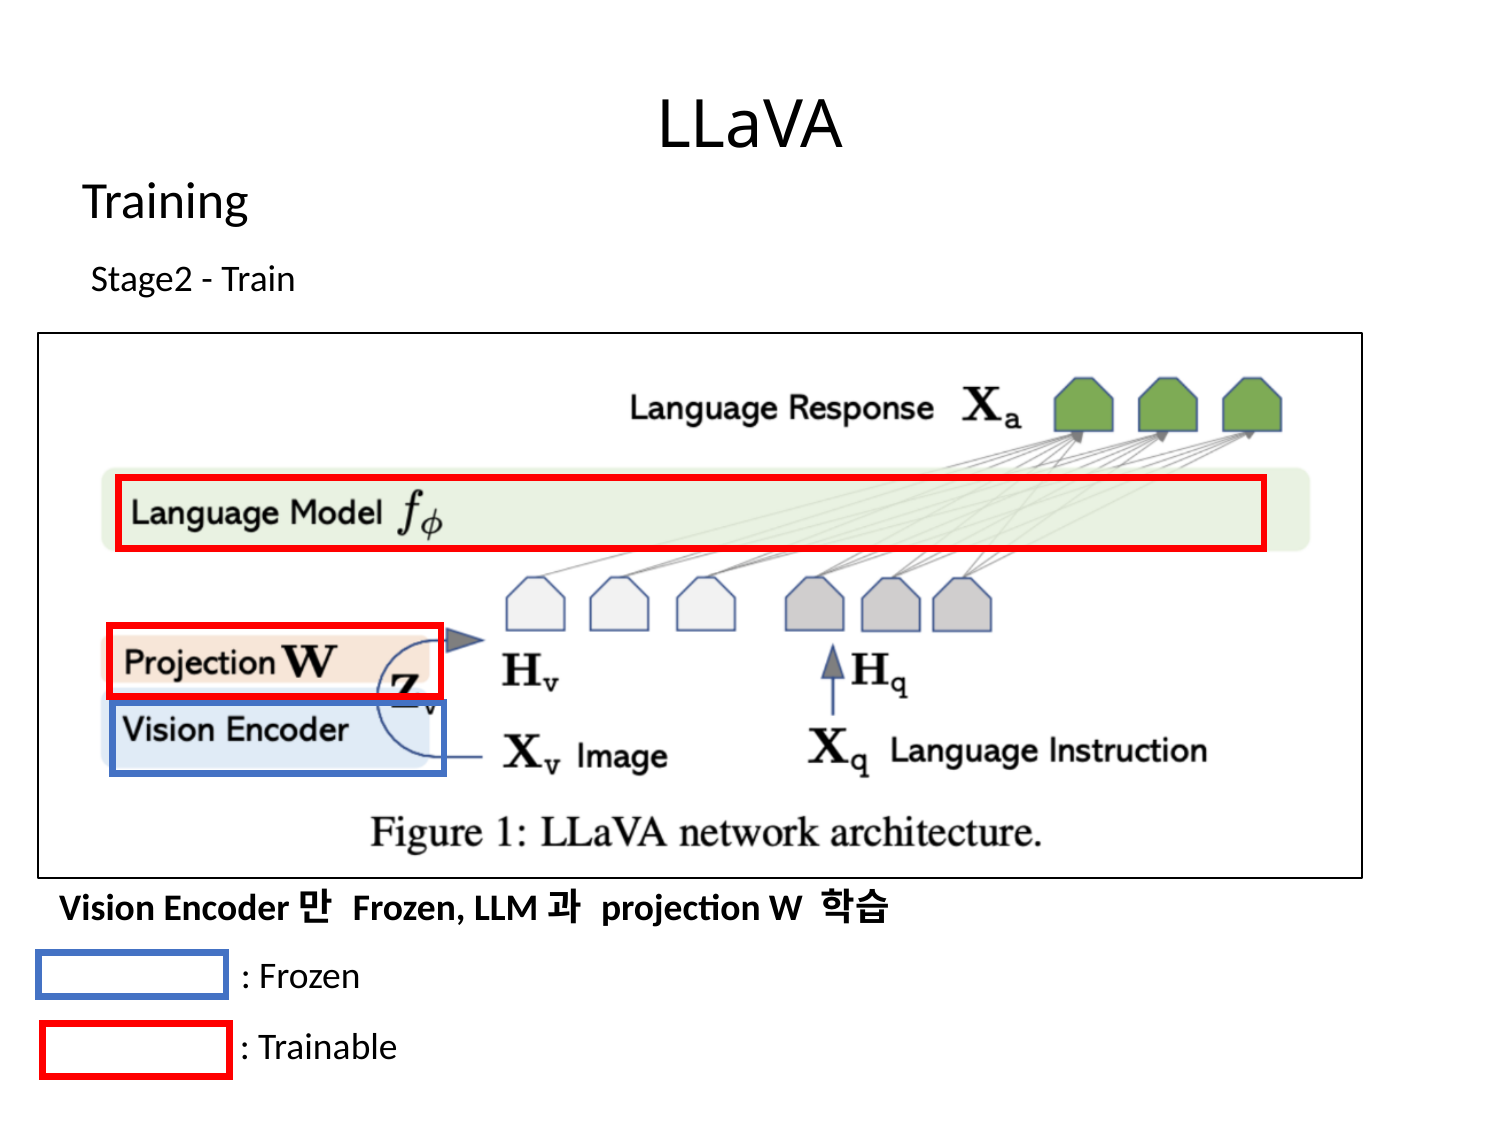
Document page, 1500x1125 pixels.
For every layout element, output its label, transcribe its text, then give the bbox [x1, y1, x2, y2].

text_box LLaVA [103, 59, 1397, 193]
text_box Stage2 - Train [76, 246, 1150, 306]
text_box Training [67, 158, 1122, 236]
text_box [38, 951, 226, 997]
text_box : Frozen [226, 943, 1300, 1004]
text_box : Trainable [225, 1014, 1299, 1075]
text_box [42, 1022, 231, 1078]
picture [38, 333, 1362, 878]
text_box Vision Encoder만 Frozen, LLM과 projection W 학습 [44, 878, 1118, 935]
